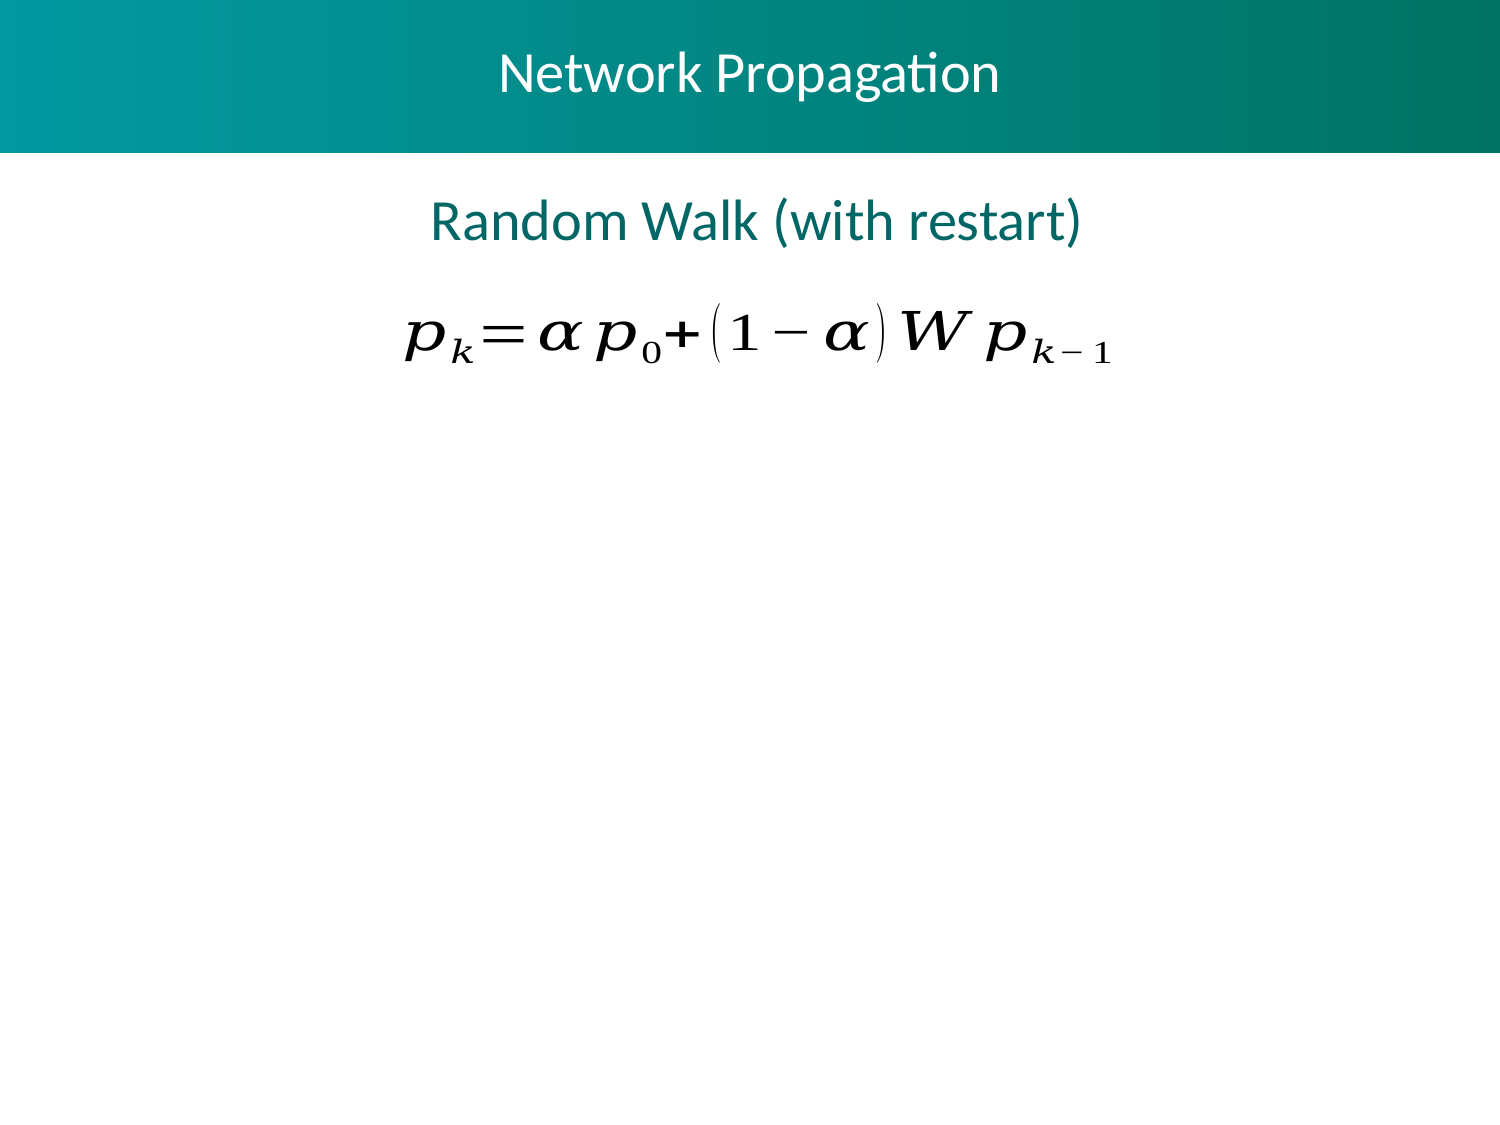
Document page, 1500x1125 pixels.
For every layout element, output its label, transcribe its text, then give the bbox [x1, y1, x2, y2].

text_box Network Propagation [104, 26, 1395, 112]
text_box Random Walk (with restart) [89, 174, 1425, 260]
